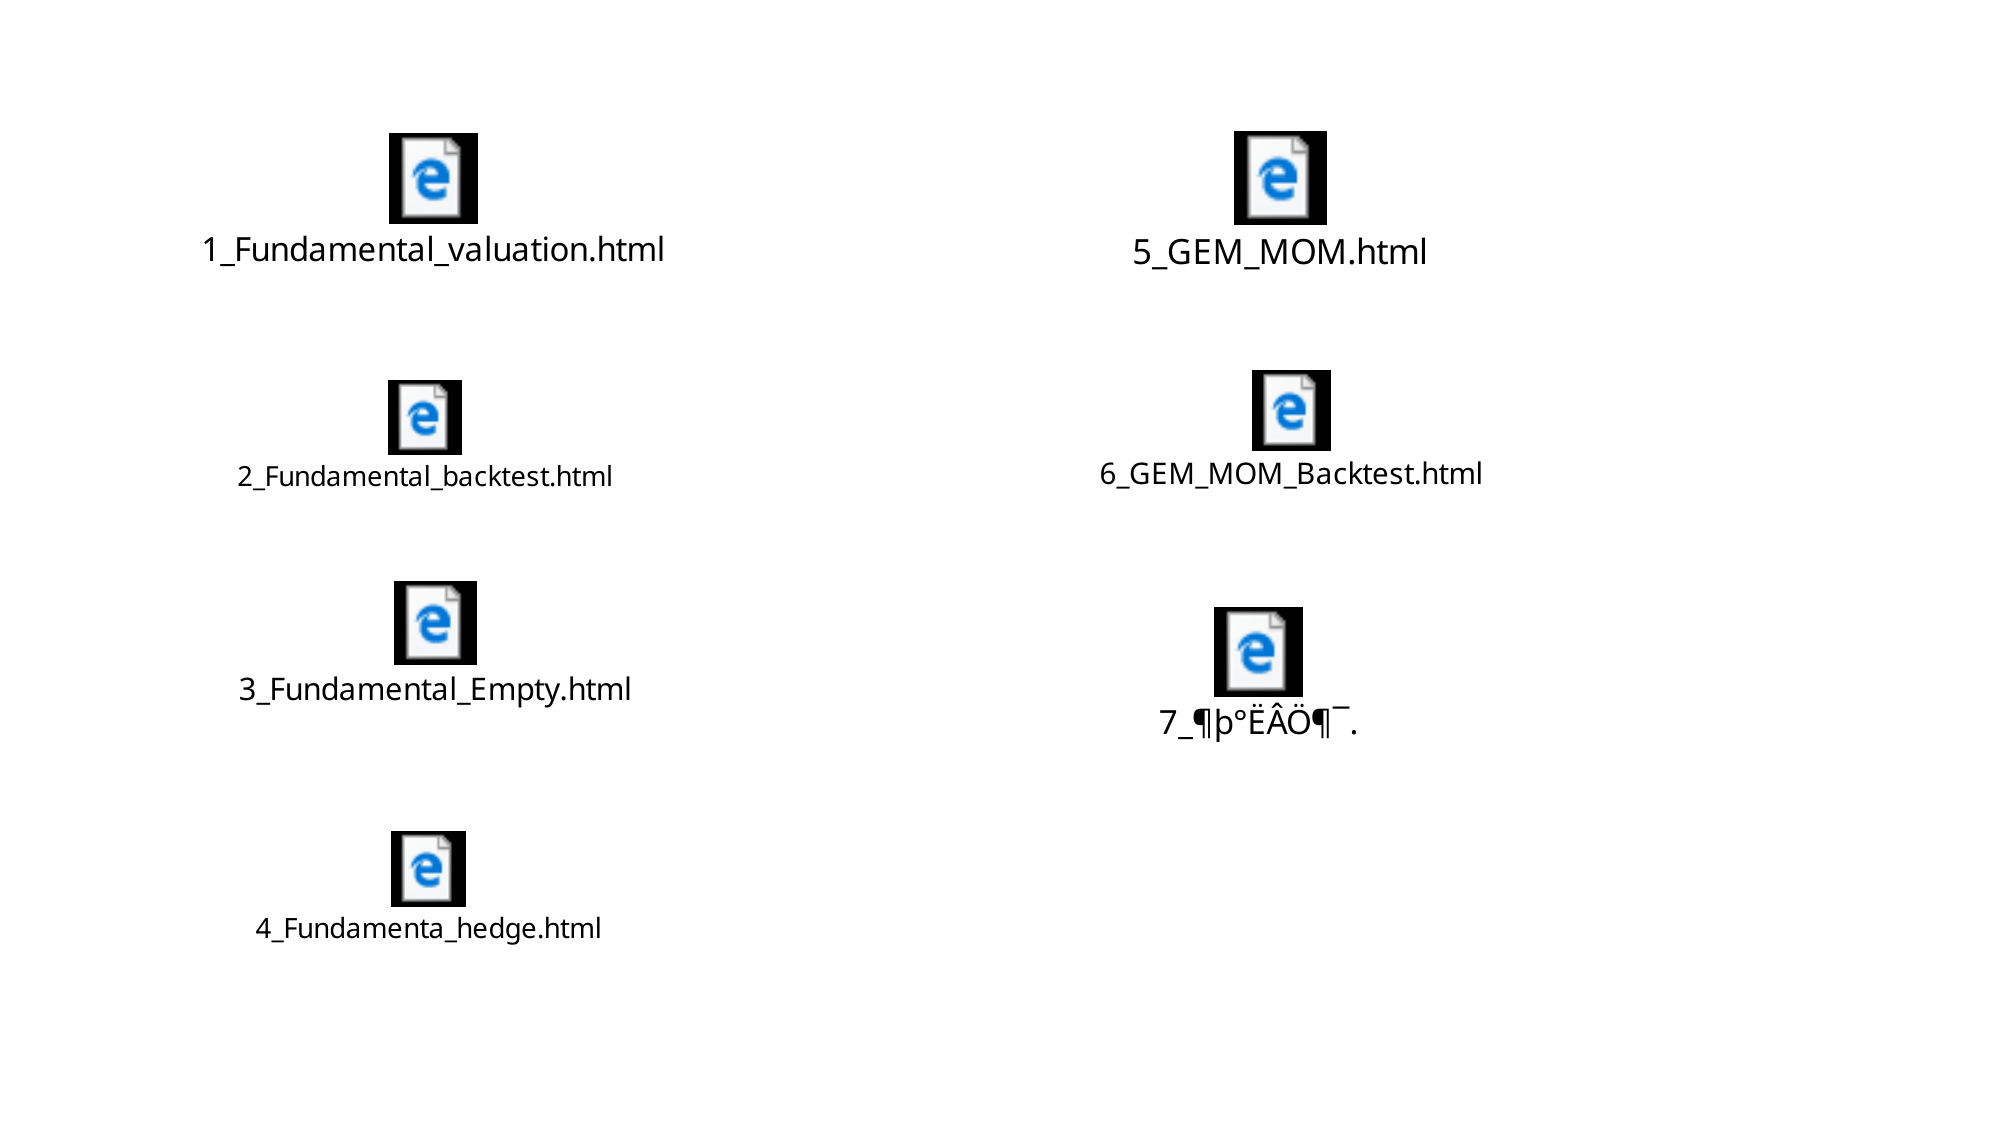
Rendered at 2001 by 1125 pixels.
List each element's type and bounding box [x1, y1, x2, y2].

text_box [207, 831, 648, 960]
text_box [185, 581, 685, 724]
text_box [1087, 131, 1473, 291]
text_box [139, 134, 728, 288]
text_box [185, 380, 665, 508]
text_box [1042, 370, 1538, 508]
text_box [1106, 607, 1411, 761]
